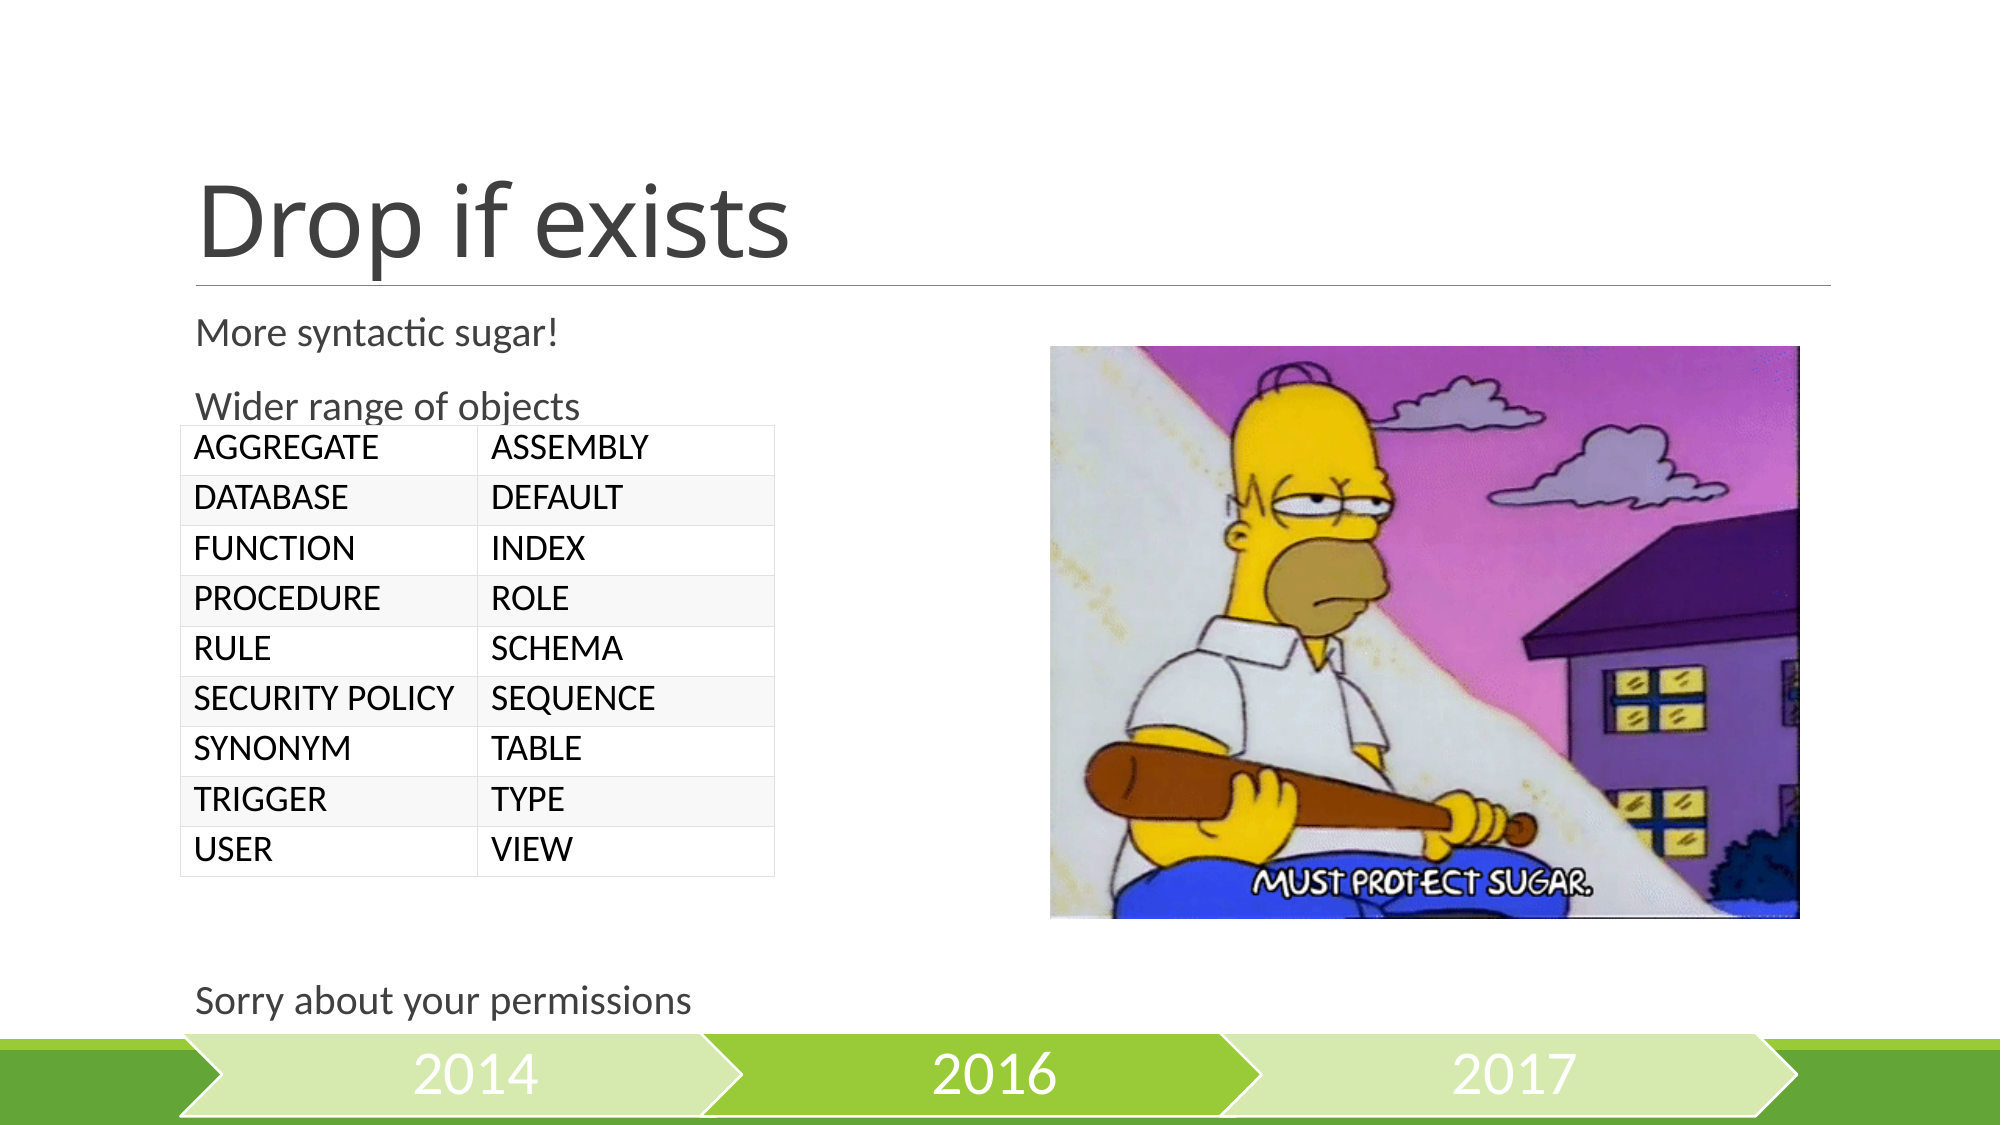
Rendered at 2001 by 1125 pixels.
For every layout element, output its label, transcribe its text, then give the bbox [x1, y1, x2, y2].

table_cell SECURITY POLICY [181, 677, 477, 726]
title Drop if exists [180, 47, 1830, 285]
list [1049, 346, 1801, 920]
table_cell RULE [181, 627, 477, 676]
table_cell SYNONYM [181, 727, 477, 776]
table_cell USER [181, 827, 477, 876]
table_cell FUNCTION [181, 526, 477, 575]
table_cell TABLE [478, 727, 774, 776]
table_cell TRIGGER [181, 777, 477, 826]
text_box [179, 1032, 1799, 1117]
table_cell VIEW [478, 827, 774, 876]
table_header AGGREGATE [181, 426, 477, 475]
table_cell ROLE [478, 576, 774, 626]
table_cell DATABASE [181, 476, 477, 525]
table_cell INDEX [478, 526, 774, 575]
table_cell PROCEDURE [181, 576, 477, 626]
table_cell SEQUENCE [478, 677, 774, 726]
table_cell SCHEMA [478, 627, 774, 676]
list More syntactic sugar! Wider range of objects Sorry about your permissions [180, 302, 990, 1029]
table_header ASSEMBLY [478, 426, 774, 475]
table_cell TYPE [478, 777, 774, 826]
table_cell DEFAULT [478, 476, 774, 525]
